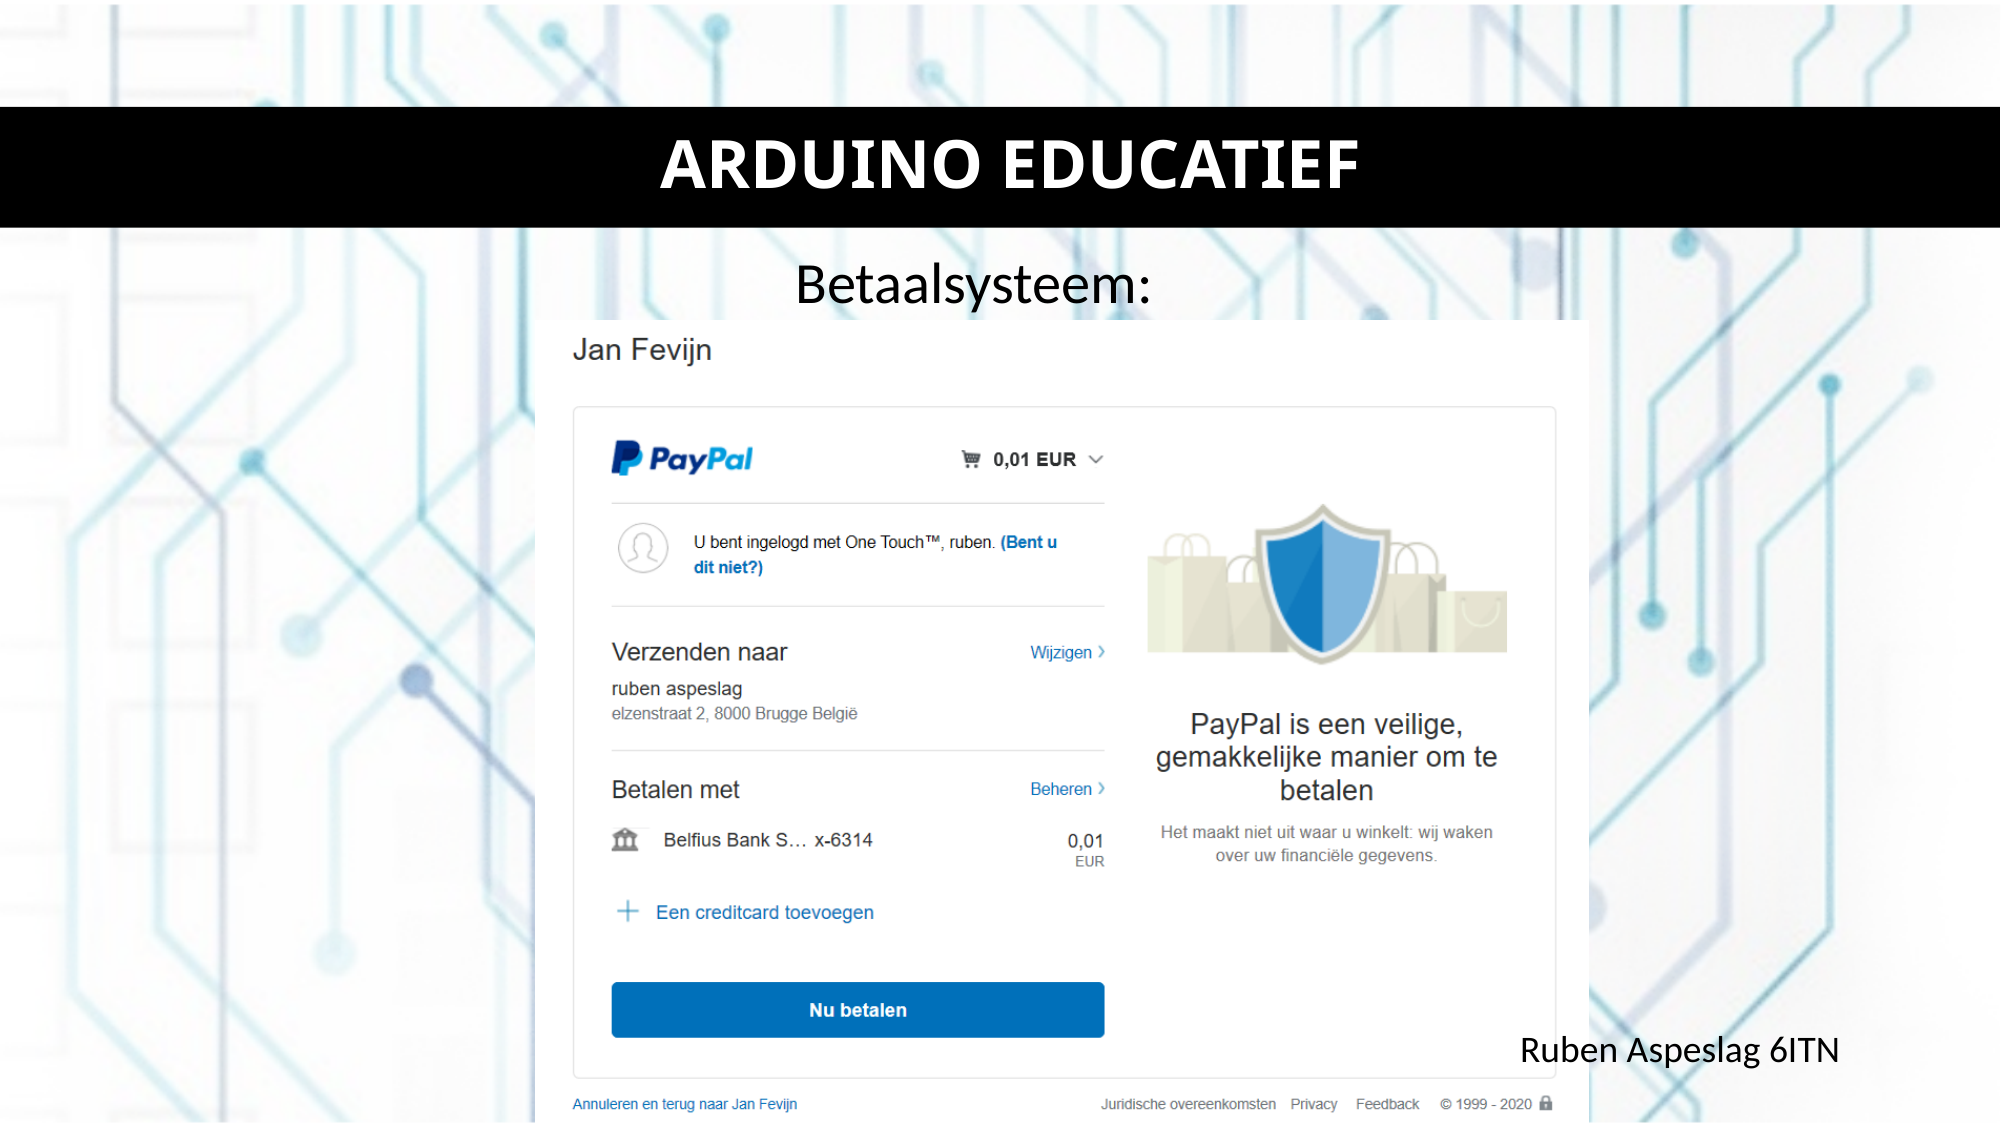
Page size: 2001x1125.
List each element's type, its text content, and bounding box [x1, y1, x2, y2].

text_box Ruben Aspeslag 6ITN [1589, 1018, 1931, 1078]
title ARDUINO EDUCATIEF [91, 105, 1931, 228]
picture [0, 0, 2001, 1125]
text_box Betaalsysteem: [780, 238, 1241, 320]
text_box [0, 106, 2000, 229]
